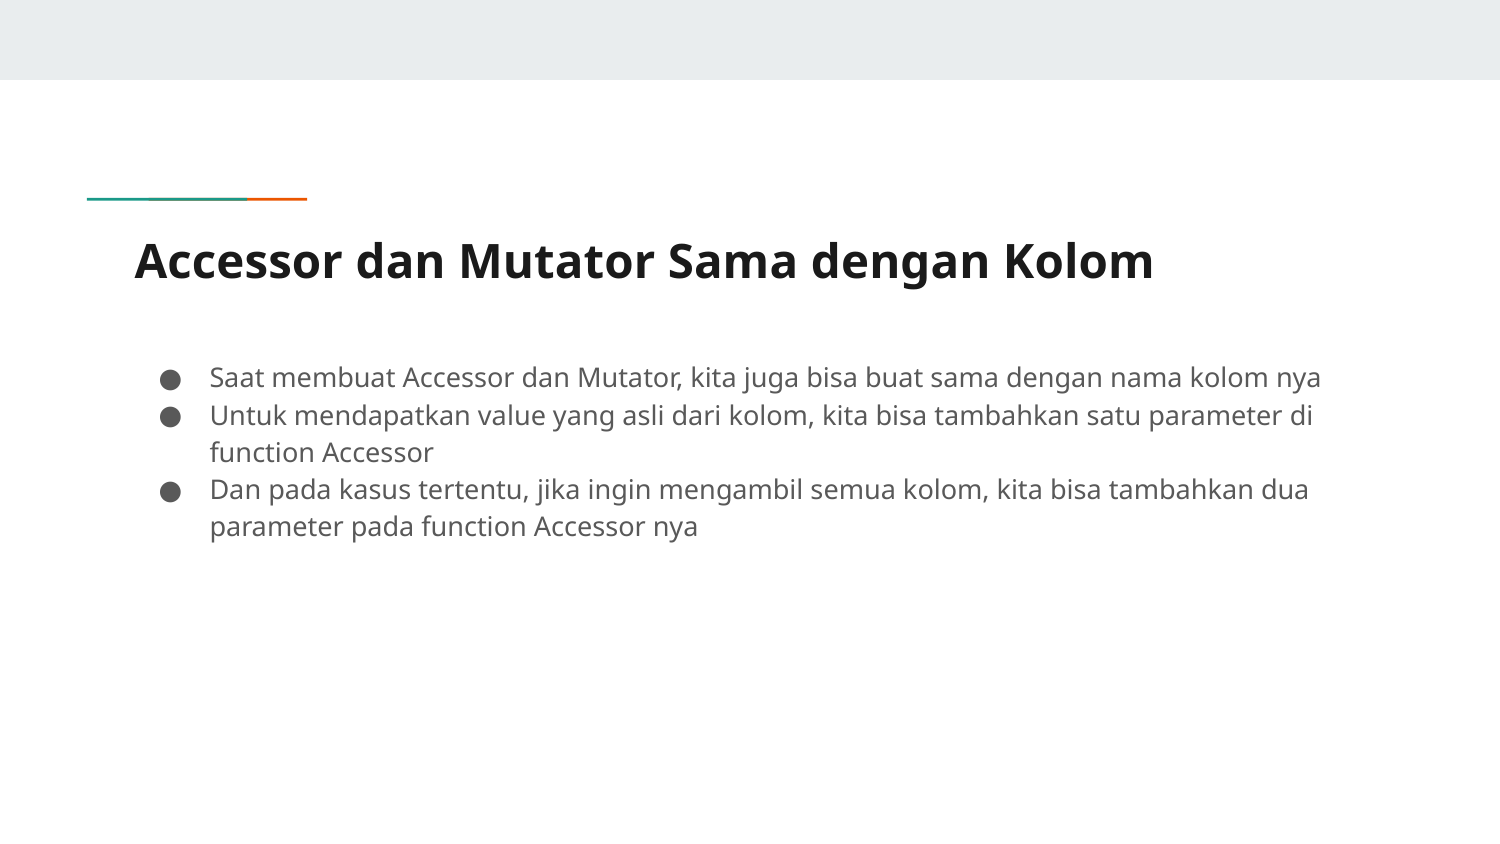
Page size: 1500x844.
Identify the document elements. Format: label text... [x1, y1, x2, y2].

list Saat membuat Accessor dan Mutator, kita juga bisa buat sama dengan nama kolom nya Untuk mendapatkan value yang asli dari kolom, kita bisa tambahkan satu parameter di function Accessor Dan pada kasus tertentu, jika ingin mengambil semua kolom, kita bisa tambahkan dua parameter pada function Accessor nya [119, 341, 1381, 712]
title Accessor dan Mutator Sama dengan Kolom [119, 216, 1381, 305]
